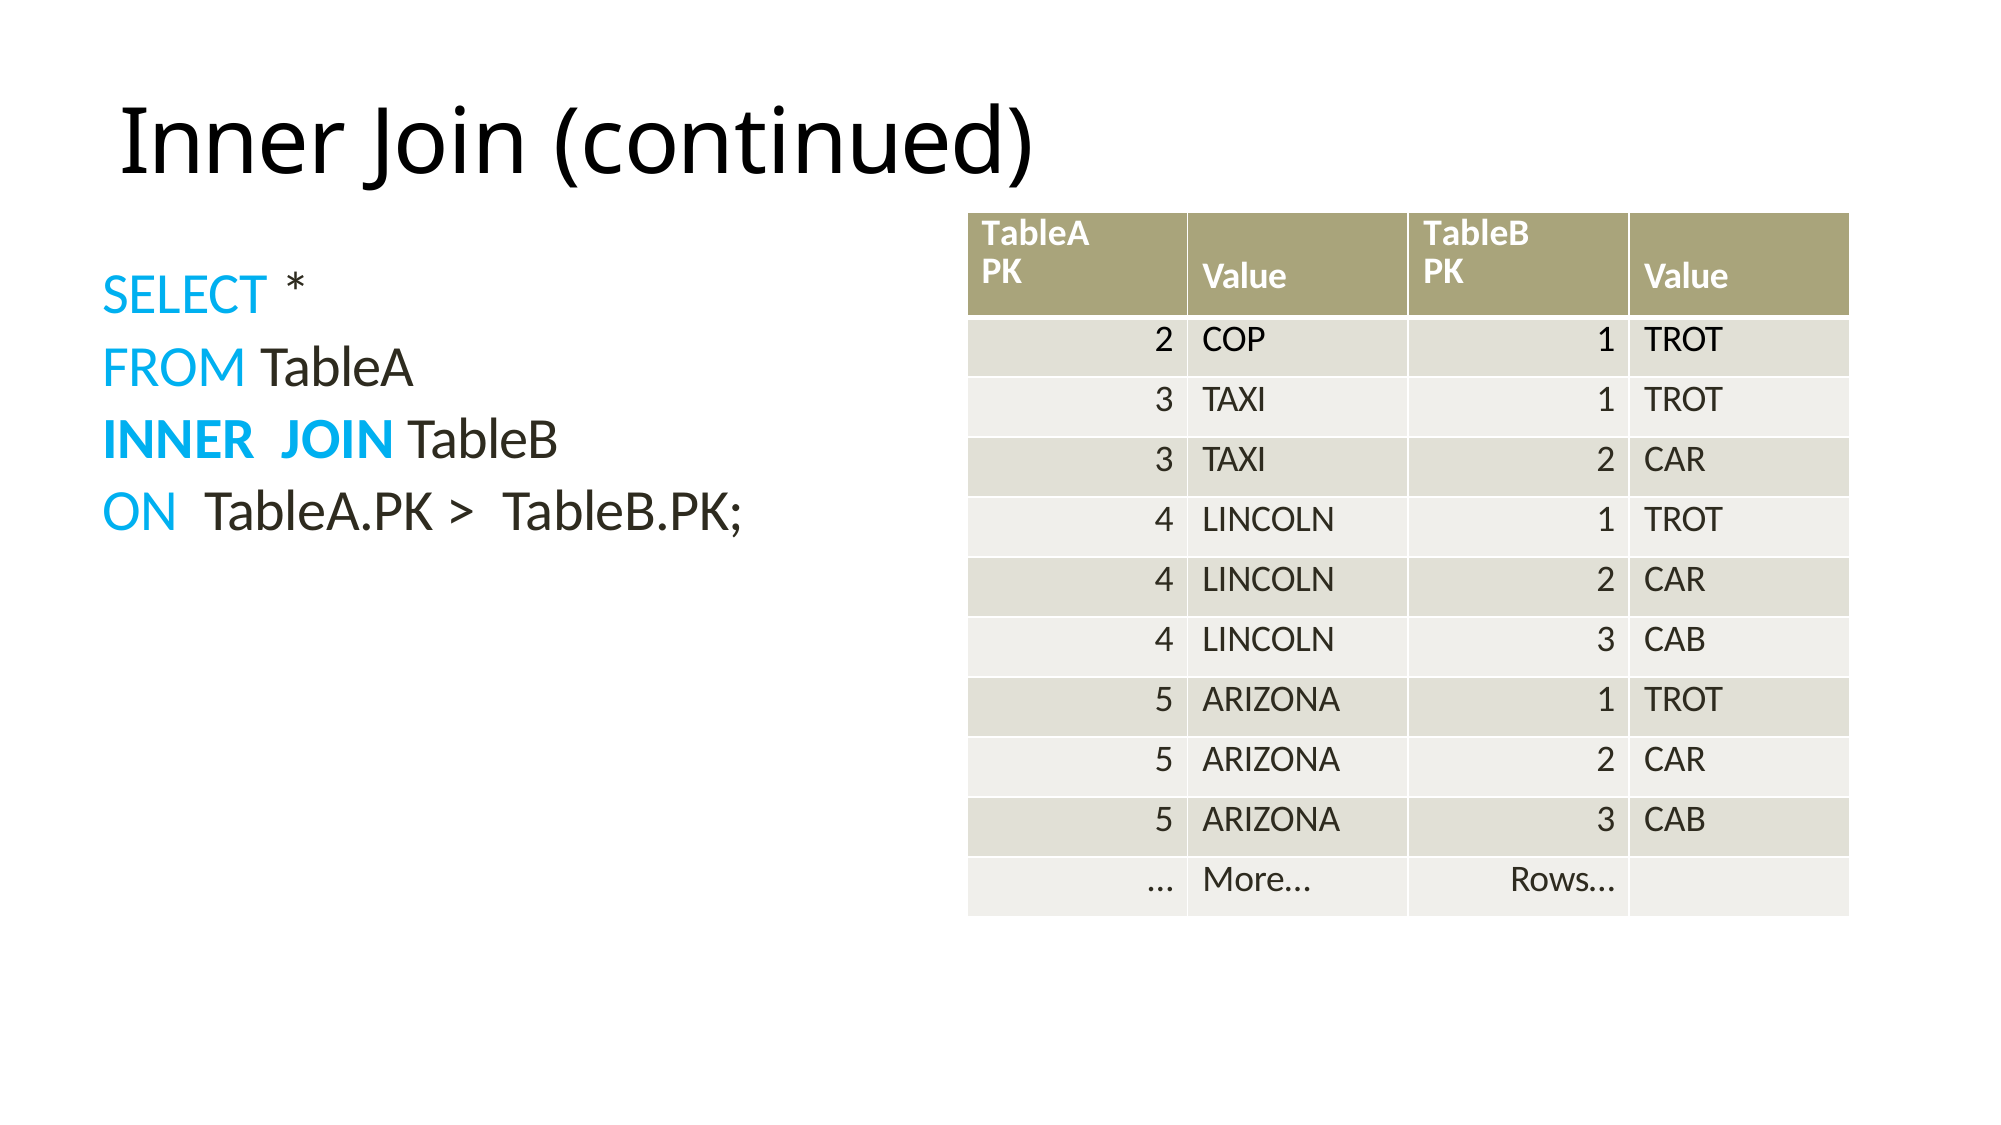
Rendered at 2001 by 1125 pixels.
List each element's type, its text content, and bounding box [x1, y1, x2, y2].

title Inner Join (continued) [117, 41, 1280, 232]
table_cell 1 [1409, 678, 1628, 736]
table_header TableA PK [968, 213, 1187, 315]
table_cell LINCOLN [1188, 558, 1407, 616]
table_cell 1 [1409, 320, 1628, 376]
table_cell 5 [968, 678, 1187, 736]
table_cell CAR [1630, 738, 1849, 796]
table_cell TAXI [1188, 438, 1407, 496]
table_cell CAR [1630, 438, 1849, 496]
table_cell TROT [1630, 678, 1849, 736]
table_cell 3 [1409, 798, 1628, 856]
table_cell COP [1188, 320, 1407, 376]
table_cell 2 [1409, 558, 1628, 616]
table_cell CAB [1630, 618, 1849, 676]
table_cell 5 [968, 738, 1187, 796]
table_cell 2 [1409, 438, 1628, 496]
table_header TableB PK [1409, 213, 1628, 315]
table_cell ARIZONA [1188, 798, 1407, 856]
table_header Value [1630, 213, 1849, 315]
table_cell … [968, 858, 1187, 916]
table_cell LINCOLN [1188, 498, 1407, 556]
table_cell TAXI [1188, 378, 1407, 436]
table_cell CAR [1630, 558, 1849, 616]
table_cell 5 [968, 798, 1187, 856]
table_cell Rows… [1409, 858, 1628, 916]
table_cell 4 [968, 558, 1187, 616]
table_cell TROT [1630, 498, 1849, 556]
table_cell 3 [968, 438, 1187, 496]
table_cell 4 [968, 618, 1187, 676]
table_cell TROT [1630, 320, 1849, 376]
table_cell More… [1188, 858, 1407, 916]
text_box SELECT * FROM TableA INNER JOIN TableB ON TableA.PK > TableB.PK; [99, 253, 917, 542]
table_cell TROT [1630, 378, 1849, 436]
table_cell 3 [968, 378, 1187, 436]
table_cell 4 [968, 498, 1187, 556]
table_cell 2 [968, 320, 1187, 376]
table_cell CAB [1630, 798, 1849, 856]
table_cell ARIZONA [1188, 738, 1407, 796]
table_cell 1 [1409, 498, 1628, 556]
table_cell ARIZONA [1188, 678, 1407, 736]
table_cell LINCOLN [1188, 618, 1407, 676]
table_cell 1 [1409, 378, 1628, 436]
table_header Value [1188, 213, 1407, 315]
table_cell 3 [1409, 618, 1628, 676]
table_cell 2 [1409, 738, 1628, 796]
table_cell [1630, 858, 1849, 916]
